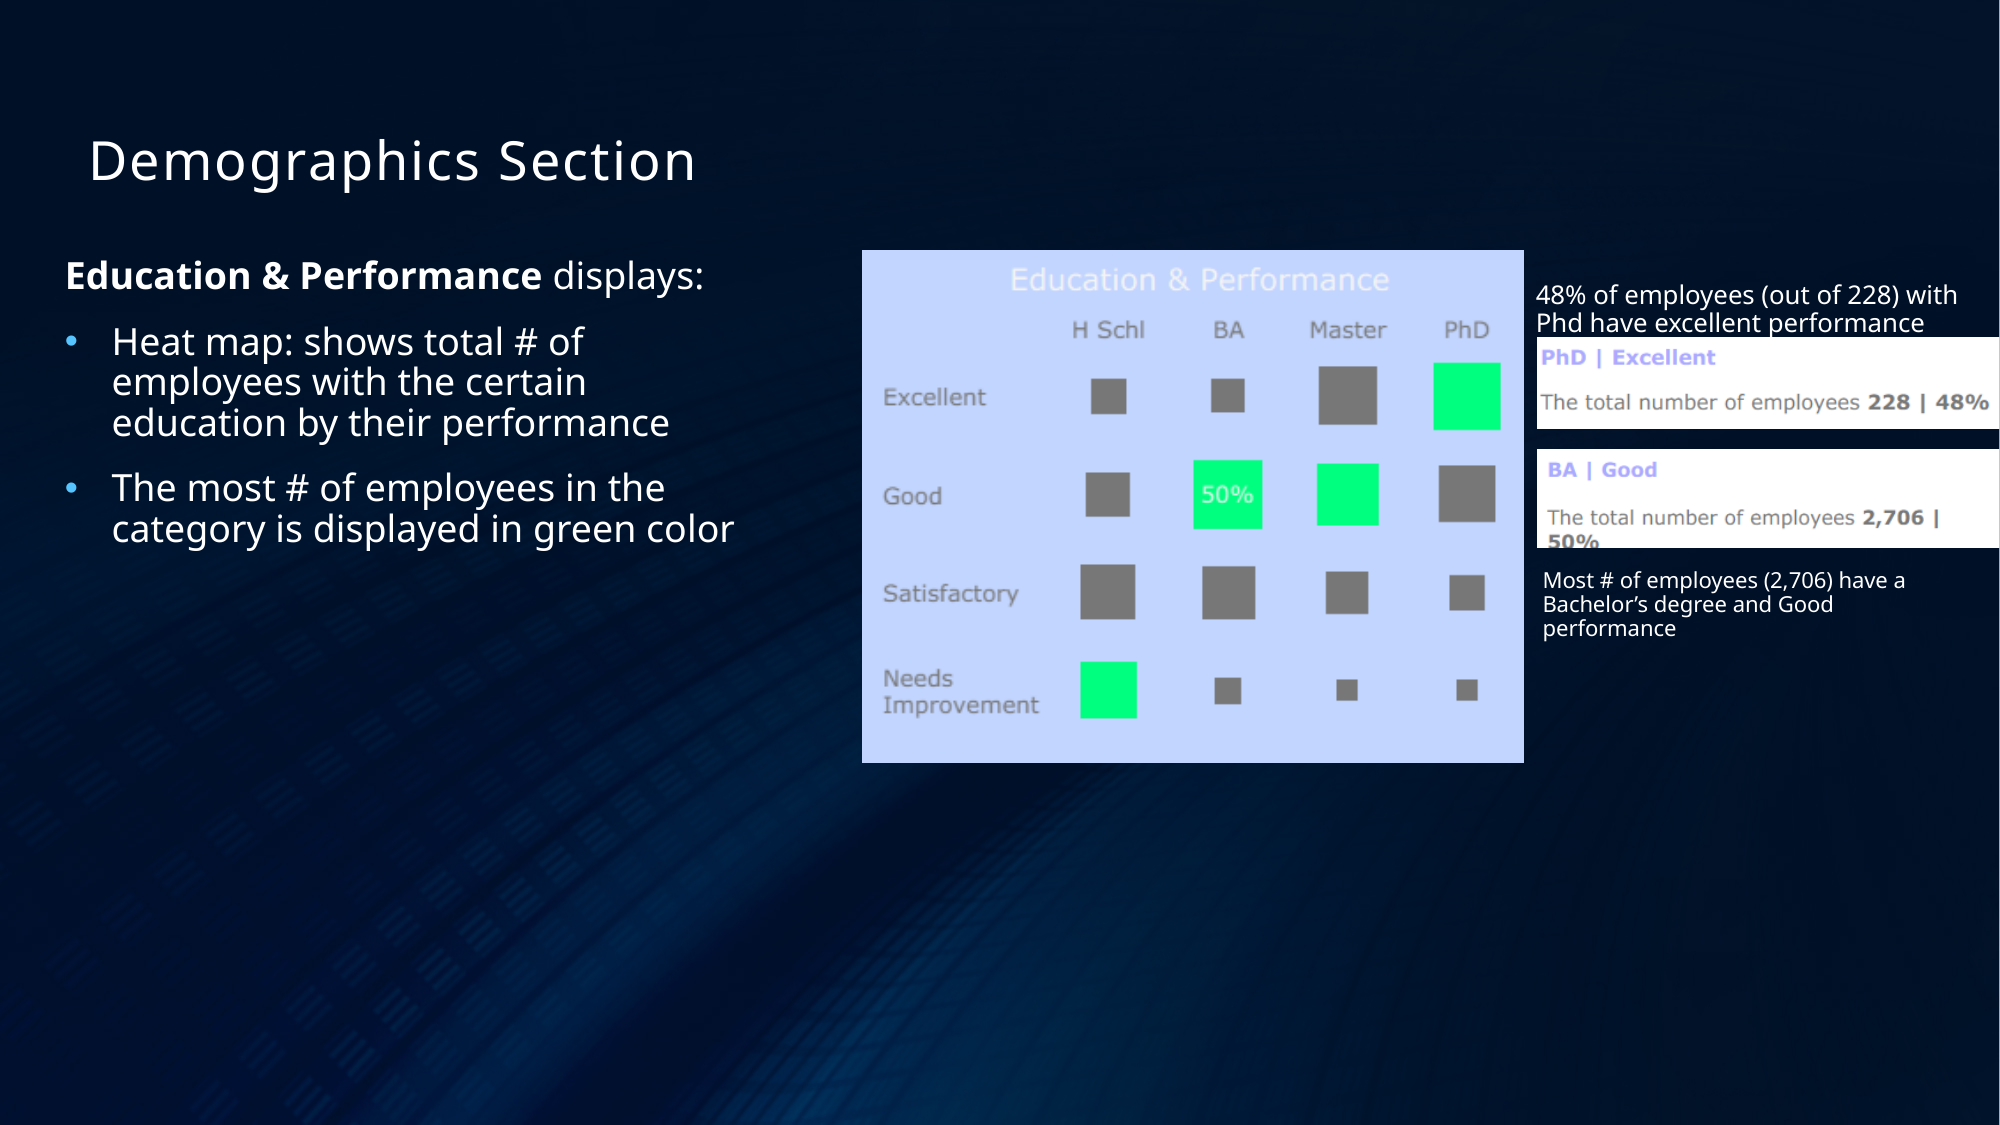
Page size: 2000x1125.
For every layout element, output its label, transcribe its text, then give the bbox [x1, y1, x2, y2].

text_box 48% of employees (out of 228) with Phd have excellent performance [1524, 274, 1975, 400]
title Demographics Section [73, 99, 788, 200]
text_box Most # of employees (2,706) have a Bachelor’s degree and Good performance [1527, 562, 1982, 688]
list Education & Performance displays: Heat map: shows total # of employees with the certain education by their performance The most # of employees in the category is displayed in green color [49, 249, 788, 909]
picture [0, 0, 2000, 1125]
